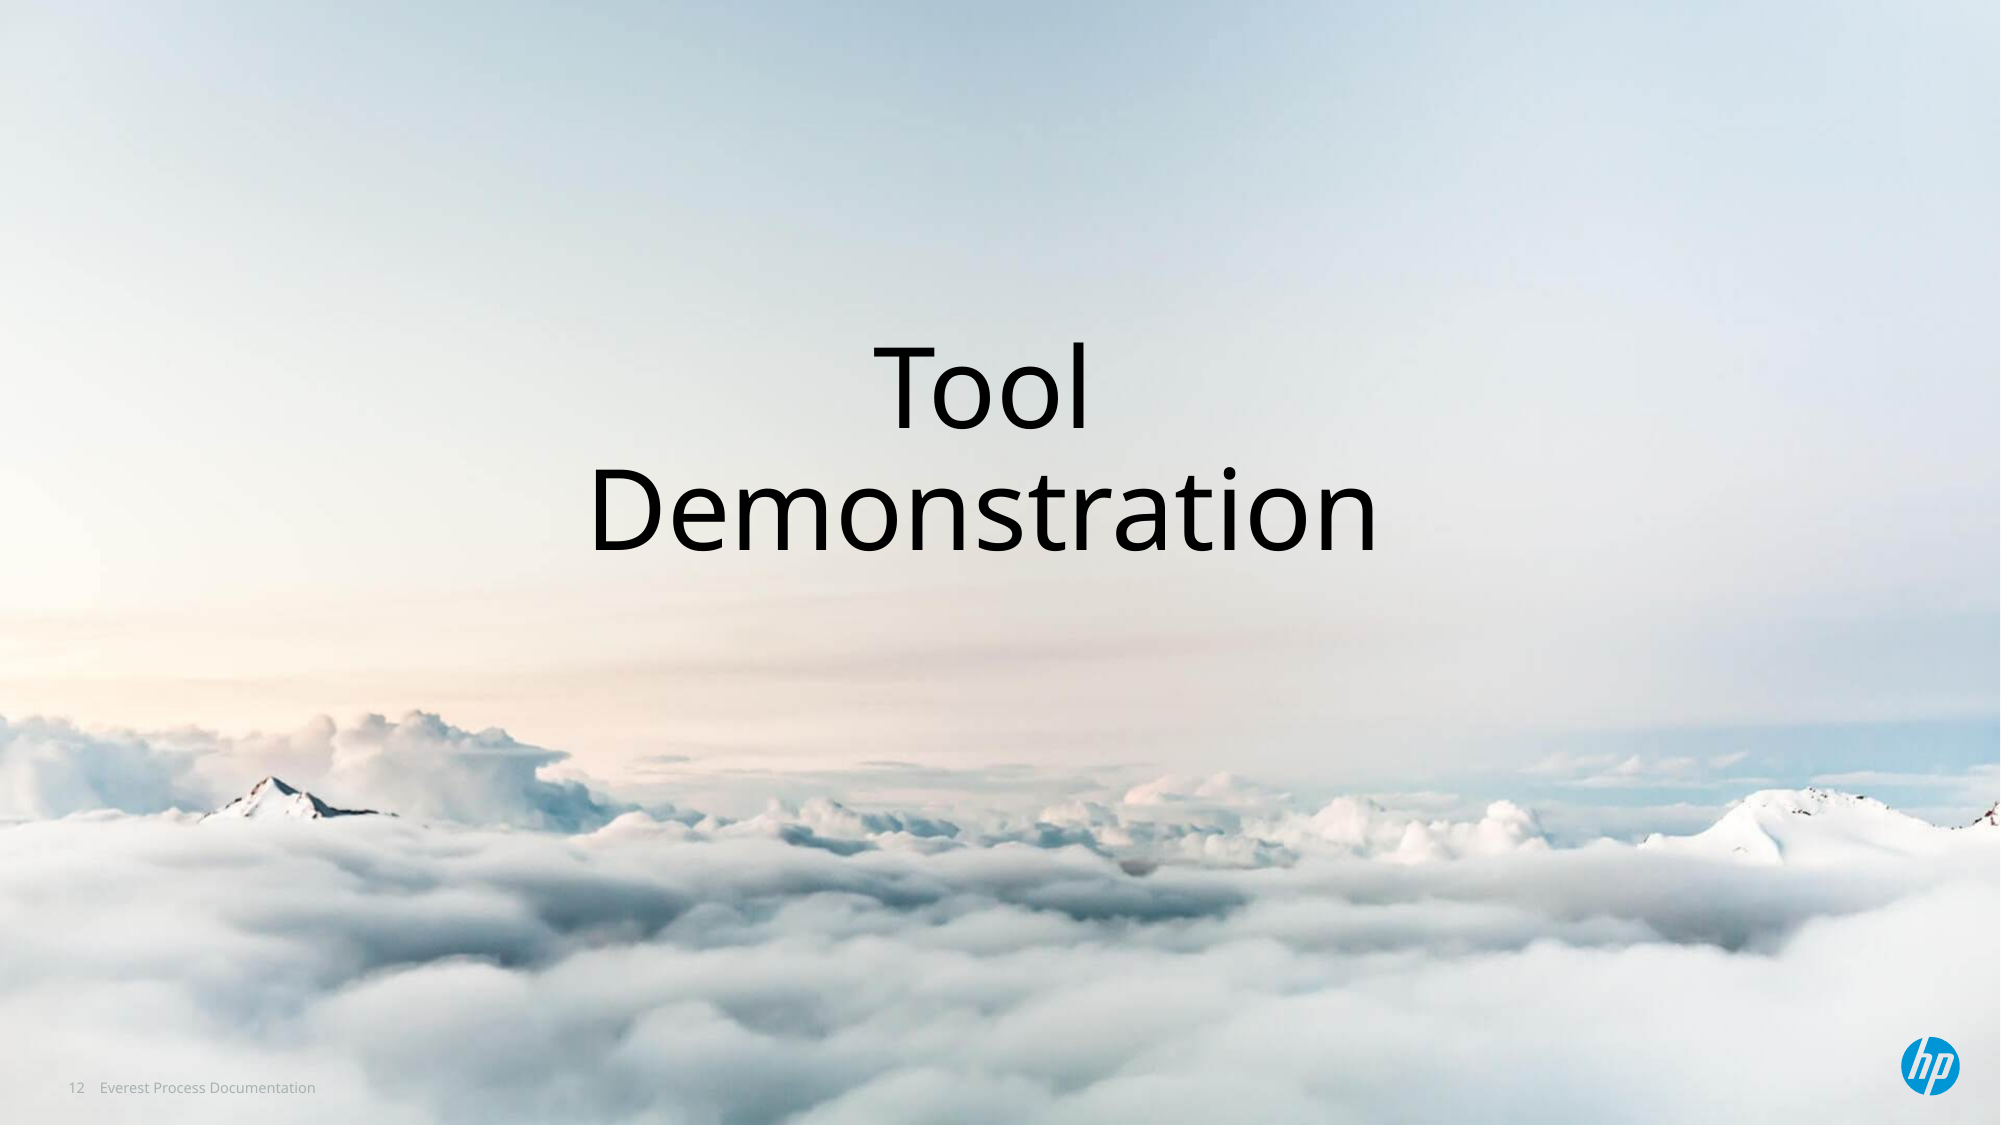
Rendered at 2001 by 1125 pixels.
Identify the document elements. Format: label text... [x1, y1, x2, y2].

title Tool Demonstration [540, 238, 1427, 575]
footer Everest Process Documentation [99, 1062, 851, 1099]
slide_number 12 [34, 1062, 85, 1099]
picture [0, 0, 2001, 1125]
